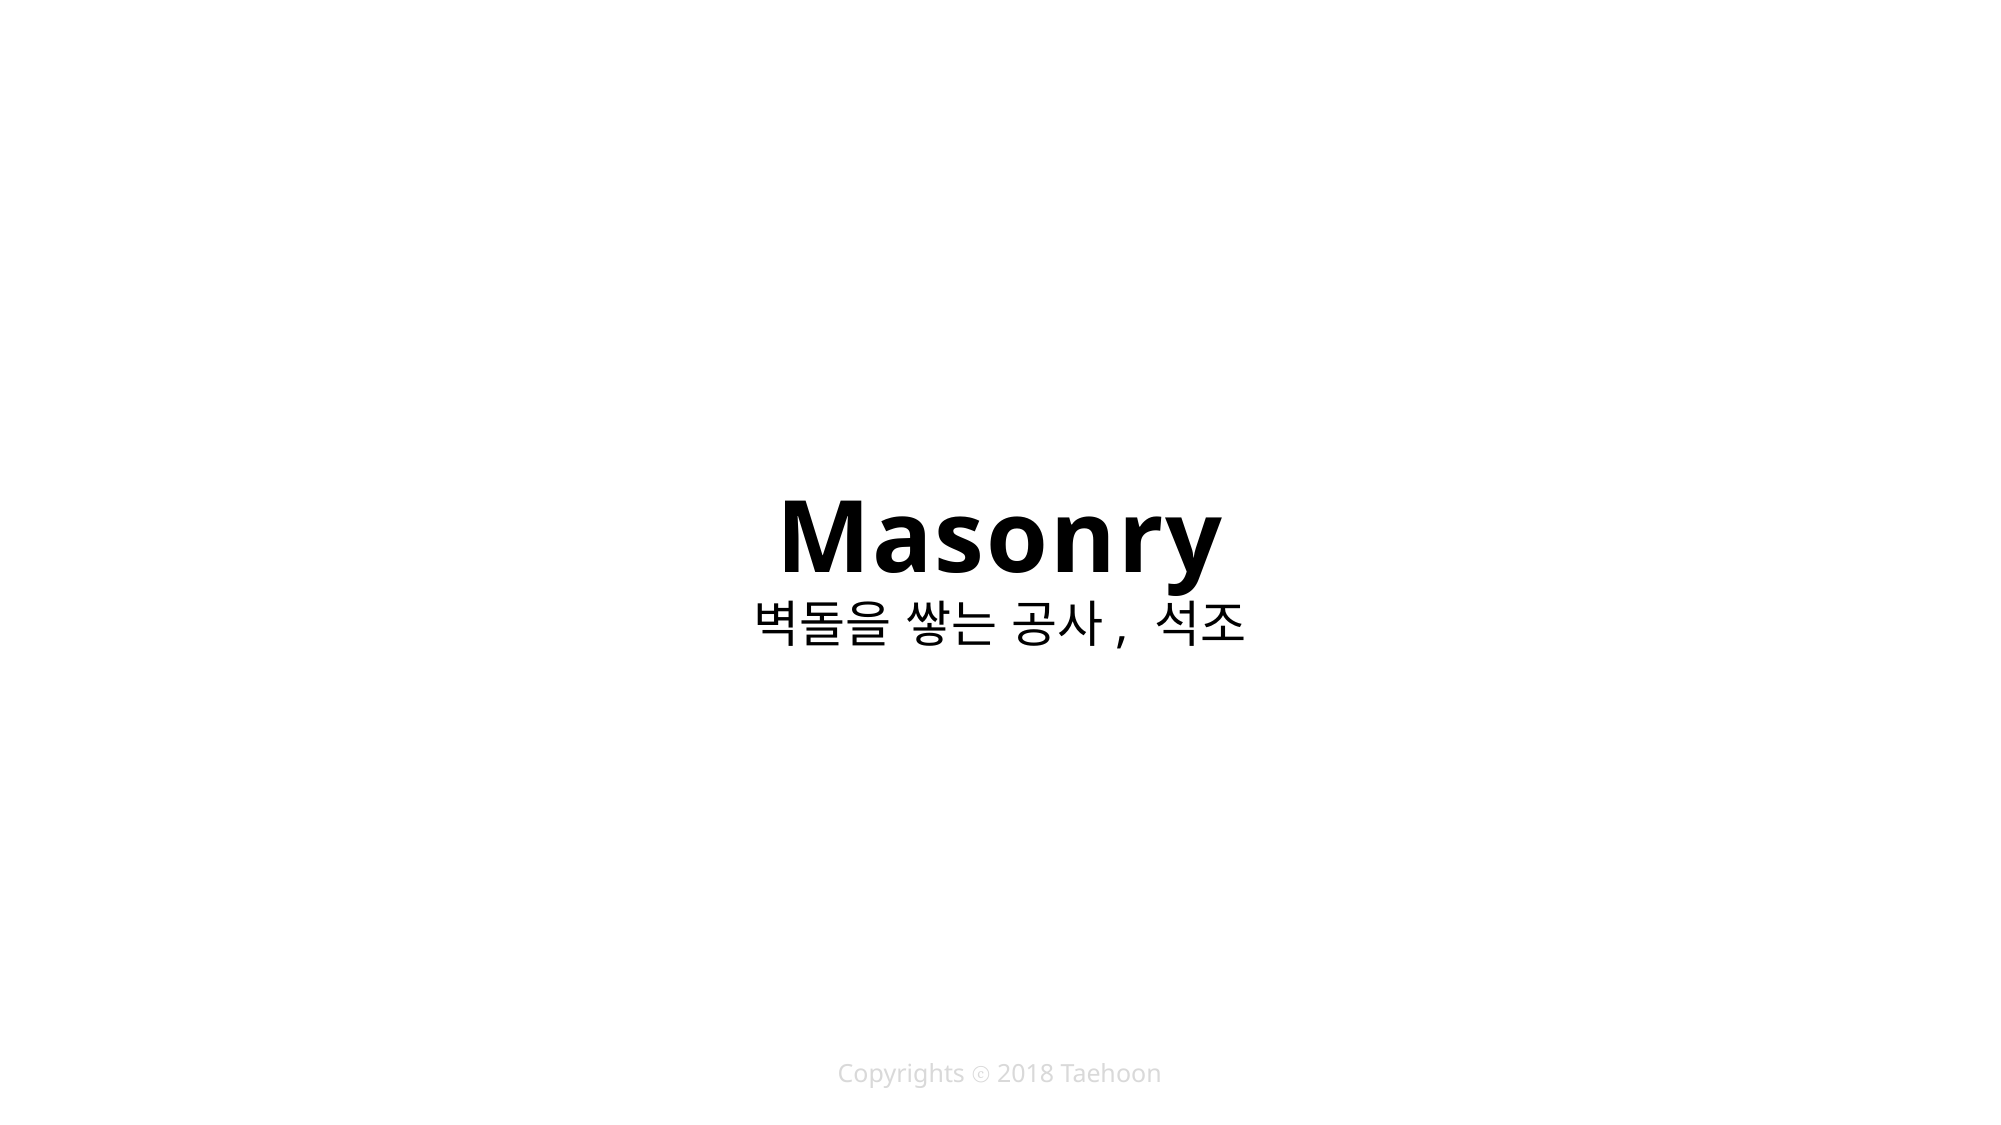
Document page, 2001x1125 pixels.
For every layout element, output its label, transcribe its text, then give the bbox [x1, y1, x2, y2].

footer Copyrights ⓒ 2018 Taehoon [662, 1042, 1338, 1103]
text_box Masonry 벽돌을 쌓는 공사, 석조 [738, 465, 1261, 660]
